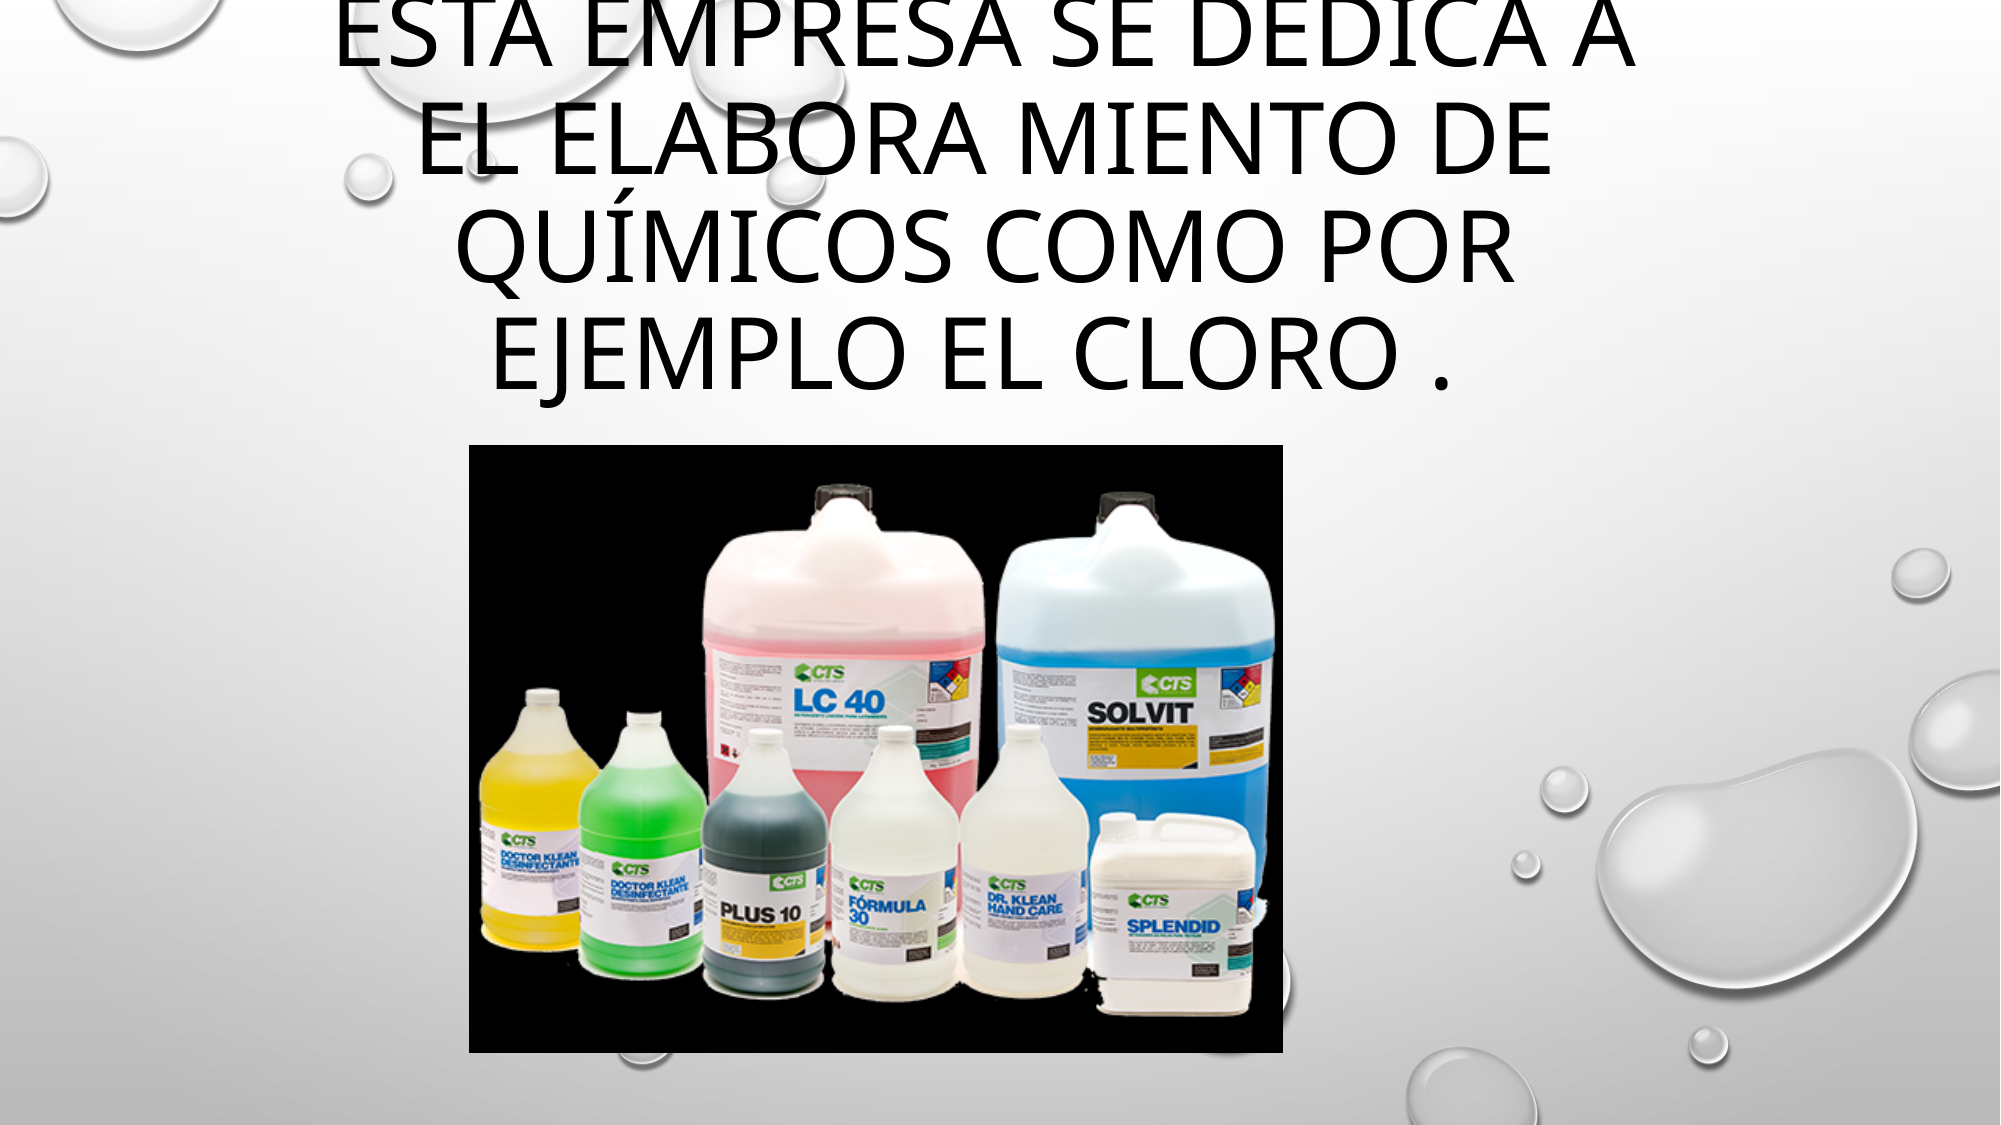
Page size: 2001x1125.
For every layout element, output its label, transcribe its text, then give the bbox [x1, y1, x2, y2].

picture [0, 0, 2000, 1125]
title Esta empresa se dedica a el elabora miento de químicos como por ejemplo el cloro . [256, 47, 1713, 420]
